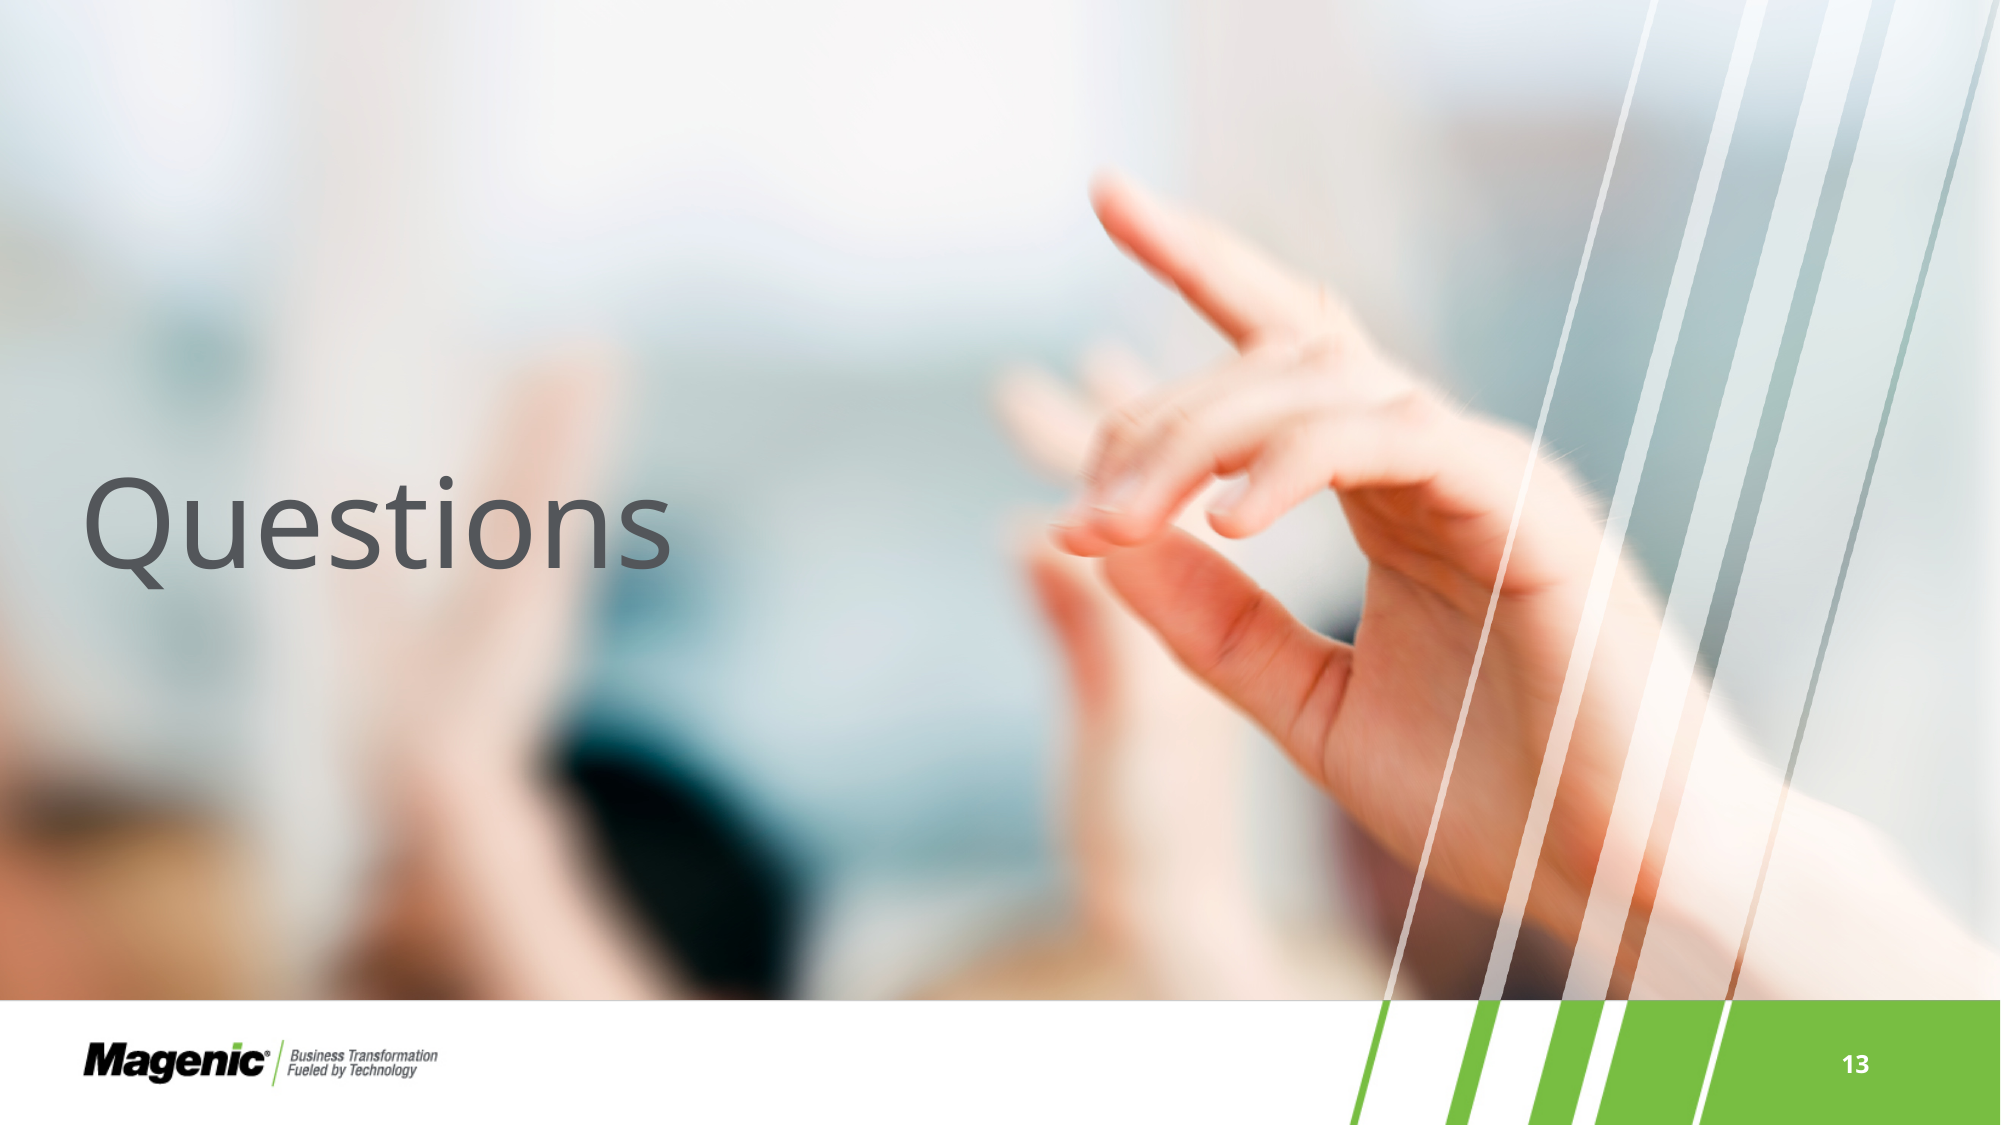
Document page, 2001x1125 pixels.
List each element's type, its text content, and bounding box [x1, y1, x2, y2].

title Questions [64, 41, 1940, 604]
picture [0, 0, 2001, 1125]
